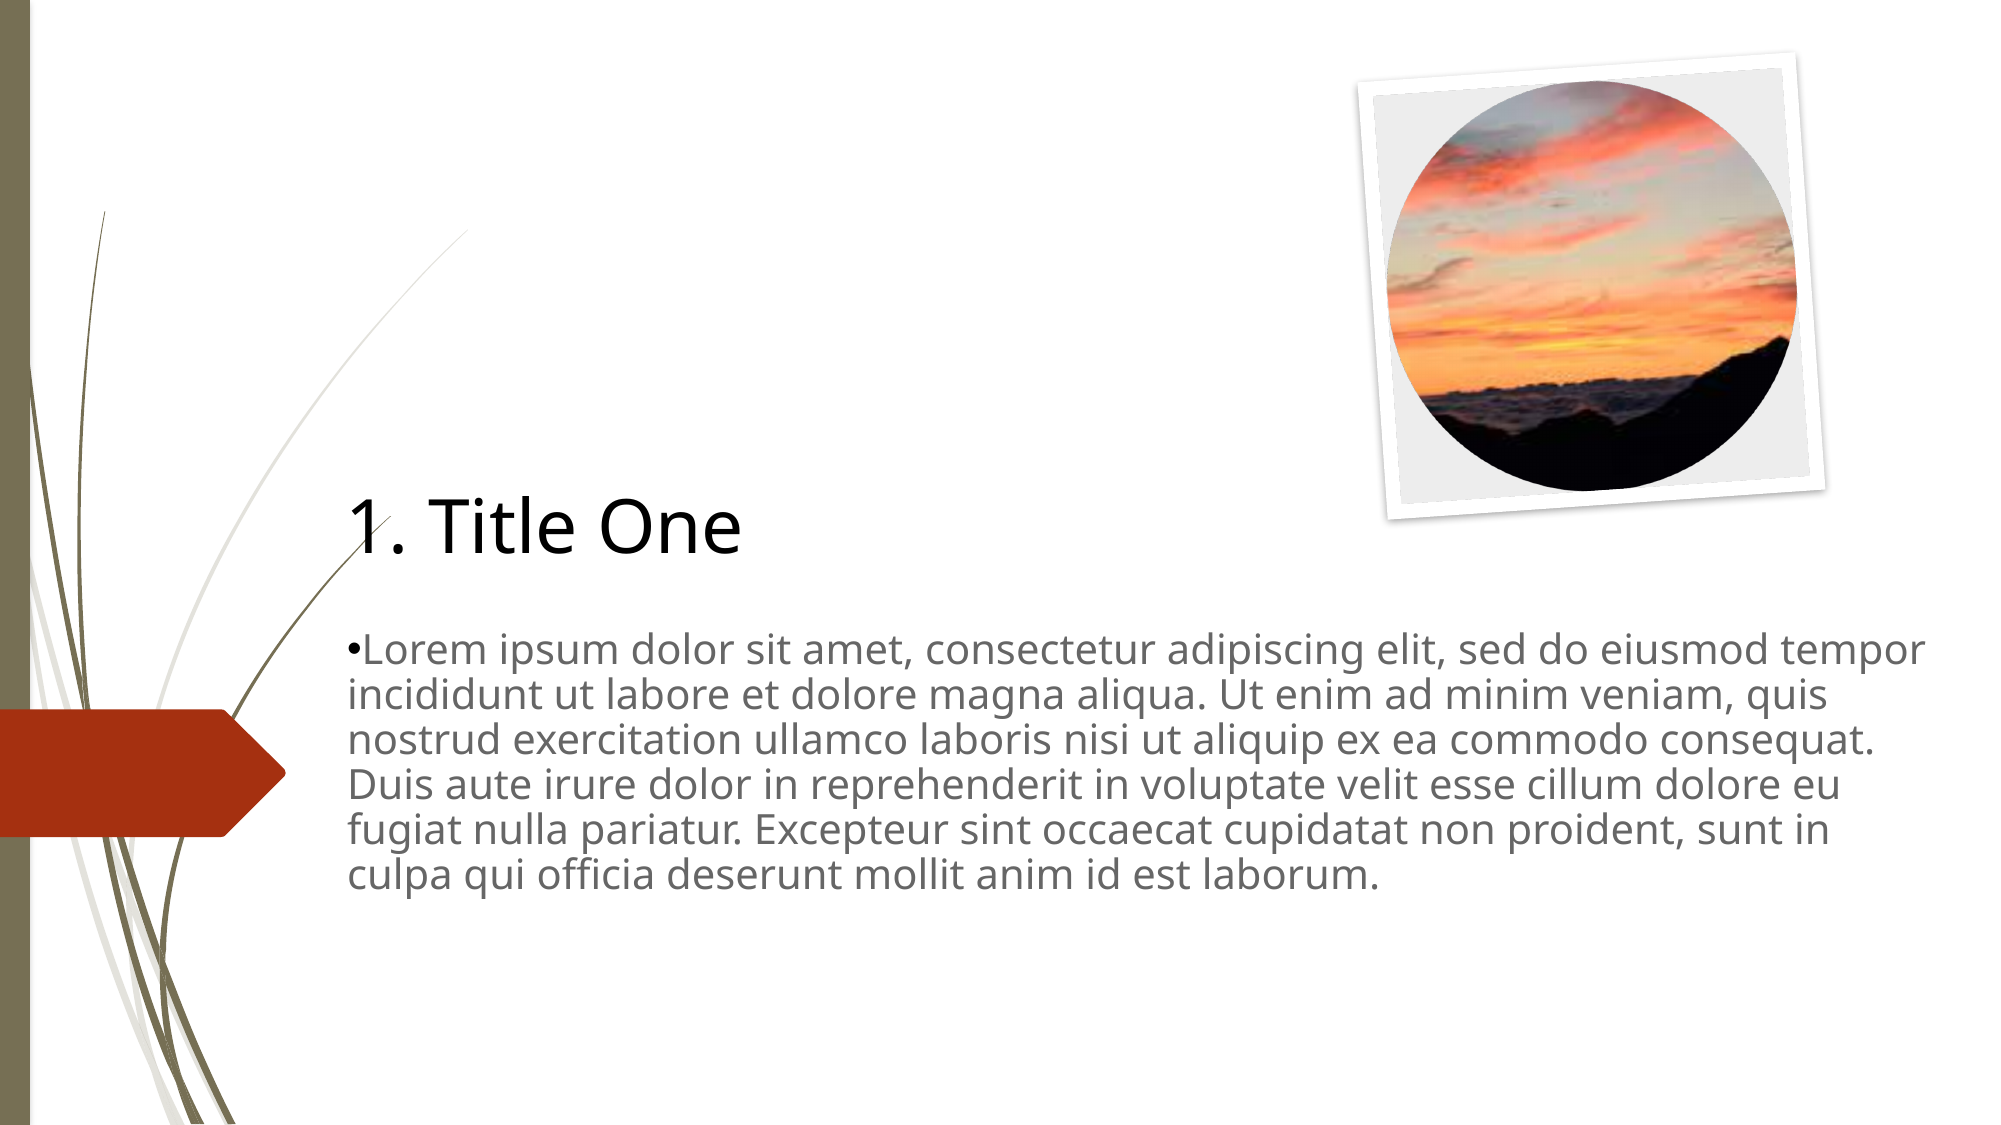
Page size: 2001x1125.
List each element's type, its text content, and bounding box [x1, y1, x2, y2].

picture [1374, 68, 1809, 503]
text_box 1. Title One [330, 332, 1338, 578]
text_box Lorem ipsum dolor sit amet, consectetur adipiscing elit, sed do eiusmod tempor incididunt ut labore et dolore magna aliqua. Ut enim ad minim veniam, quis nostrud exercitation ullamco laboris nisi ut aliquip ex ea commodo consequat. Duis aute irure dolor in reprehenderit in voluptate velit esse cillum dolore eu fugiat nulla pariatur. Excepteur sint occaecat cupidatat non proident, sunt in culpa qui officia deserunt mollit anim id est laborum. [332, 620, 1958, 1013]
